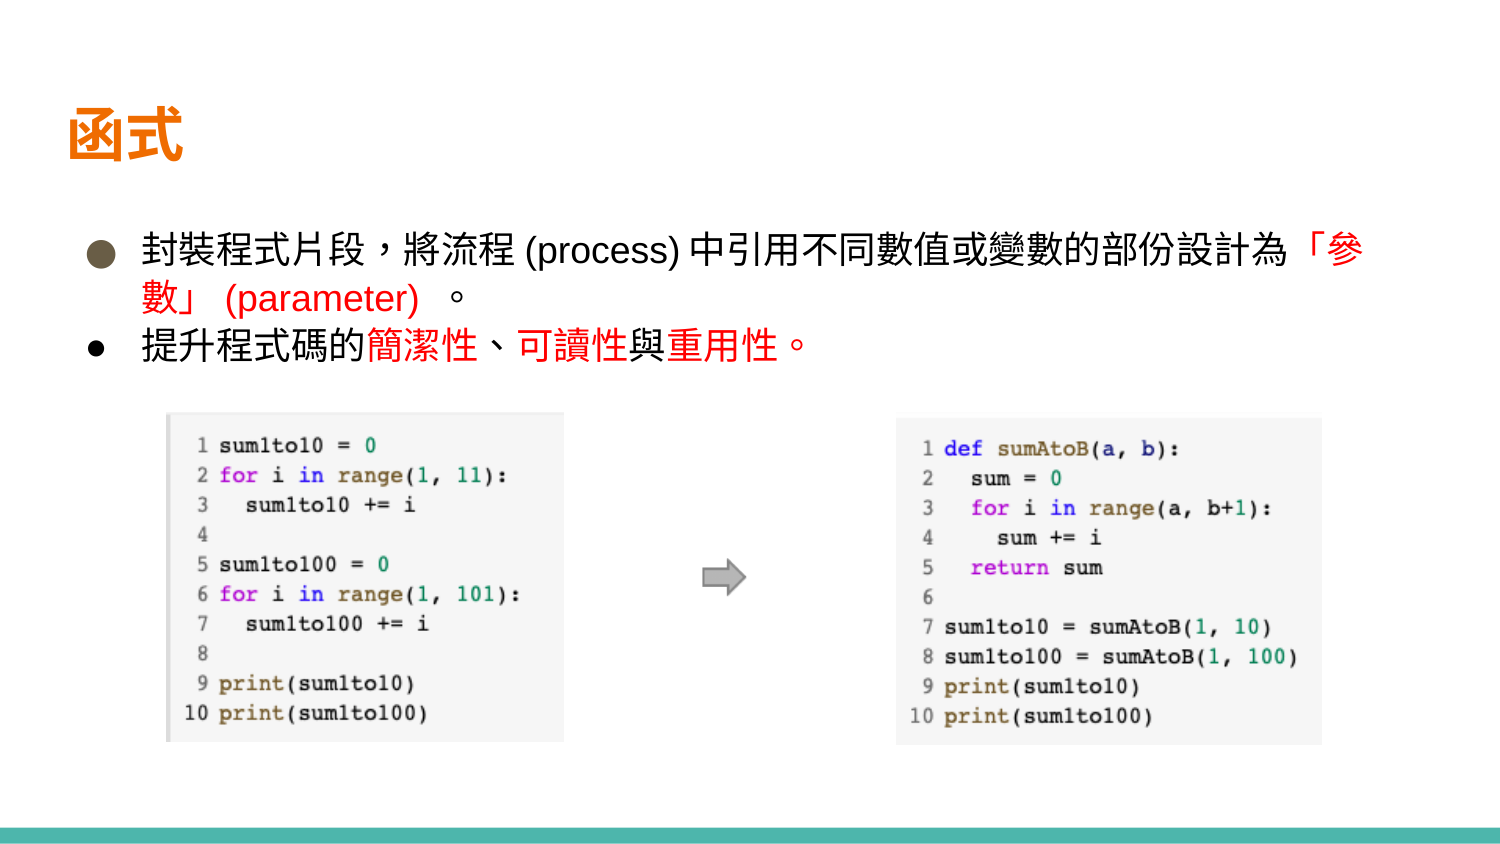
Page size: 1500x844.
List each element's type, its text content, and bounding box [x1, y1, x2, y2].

picture [896, 411, 1323, 746]
picture [166, 411, 564, 742]
list 封裝程式片段，將流程(process)中引用不同數值或變數的部份設計為「參數」(parameter) 。 提升程式碼的簡潔性、可讀性與重用性。 [51, 207, 1449, 750]
picture [703, 554, 746, 600]
title 函式 [51, 72, 1449, 189]
